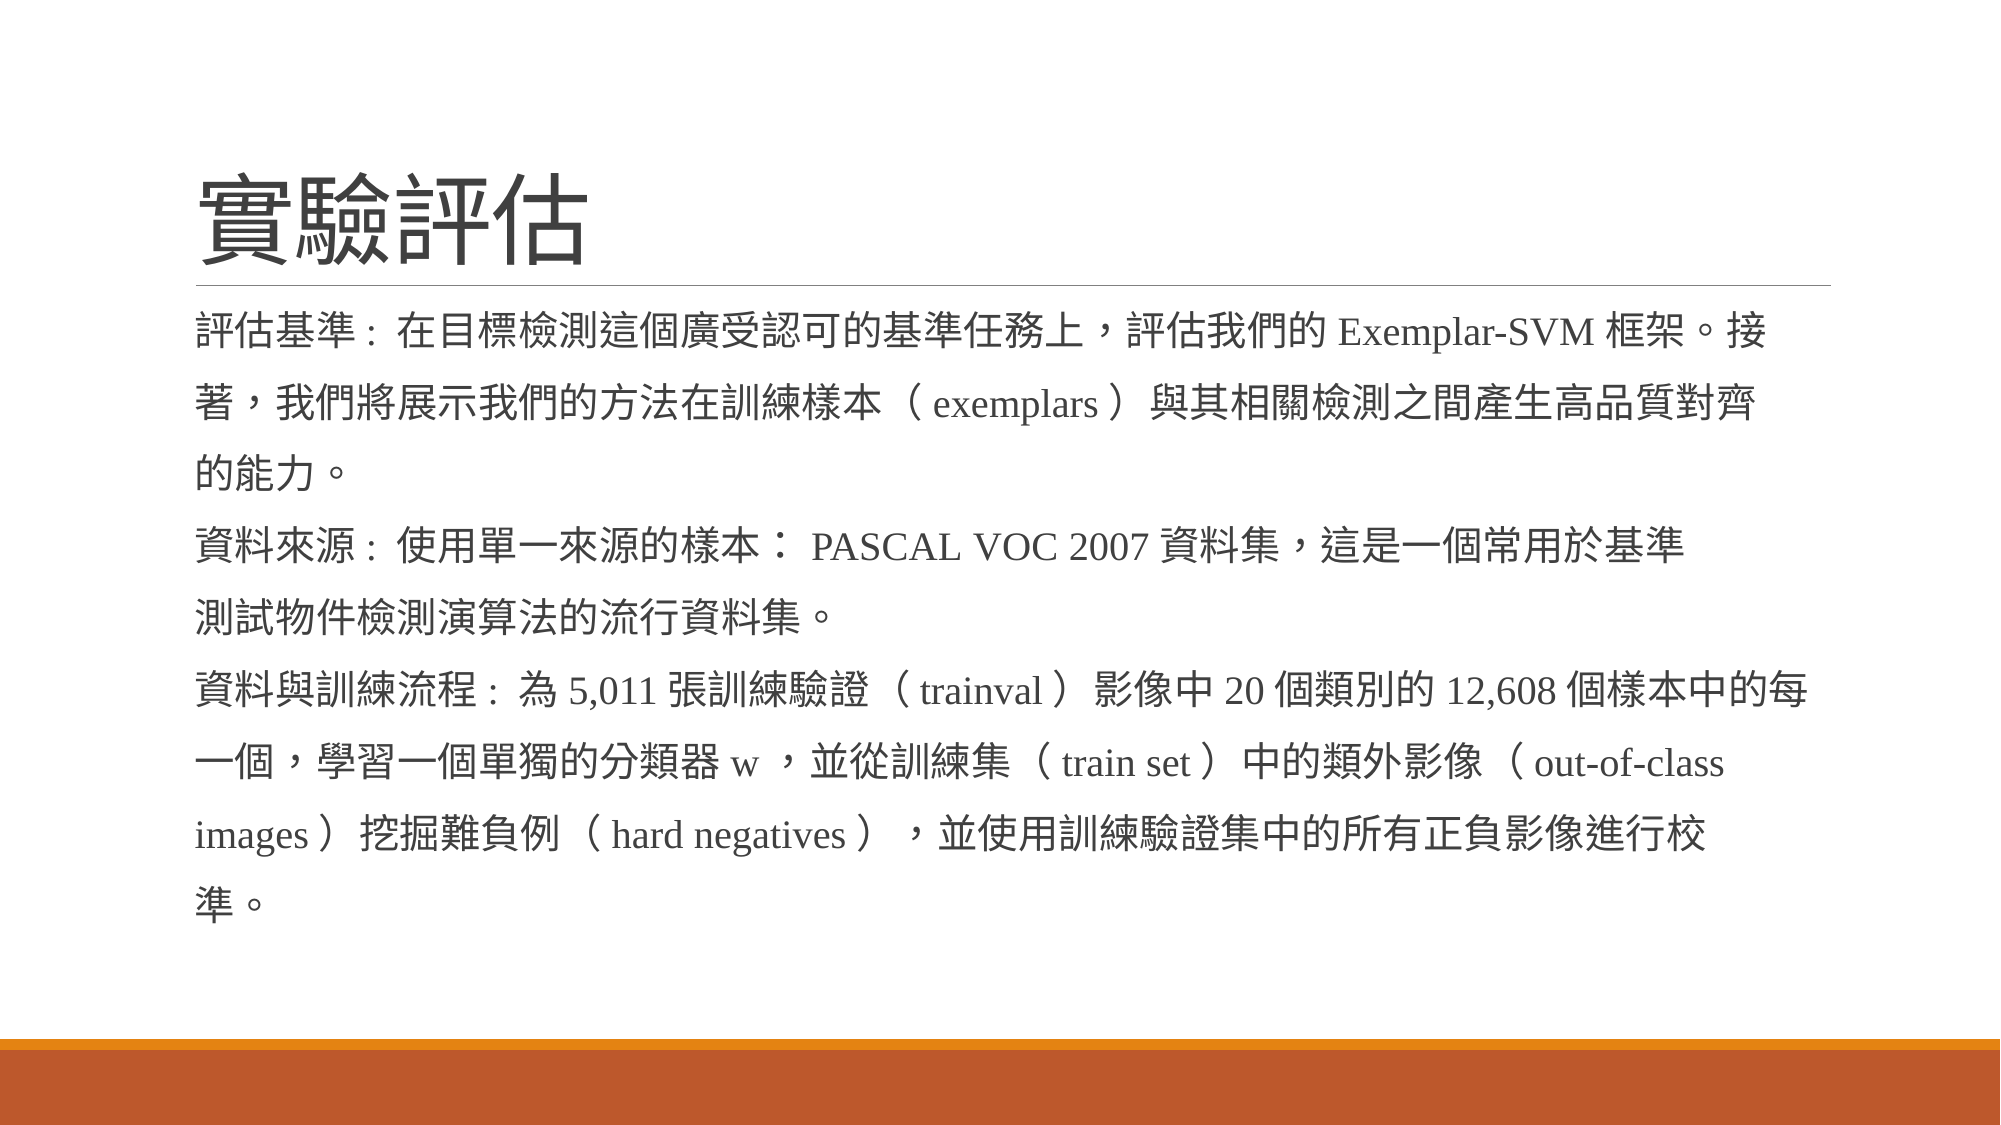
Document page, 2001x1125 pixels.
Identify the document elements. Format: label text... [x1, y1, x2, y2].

title 實驗評估 [180, 47, 1830, 285]
list 評估基準: 在目標檢測這個廣受認可的基準任務上，評估我們的Exemplar-SVM框架。接 著，我們將展示我們的方法在訓練樣本（exemplars）與其相關檢測之間產生高品質對齊 的能力。 資料來源: 使用單一來源的樣本：PASCAL VOC 2007資料集，這是一個常用於基準 測試物件檢測演算法的流行資料集。 資料與訓練流程: 為5,011張訓練驗證（trainval）影像中20個類別的12,608個樣本中的每 一個，學習一個單獨的分類器w，並從訓練集（train set）中的類外影像（out-of-class images）挖掘難負例（hard negatives），並使用訓練驗證集中的所有正負影像進行校 準。 [180, 302, 1830, 963]
